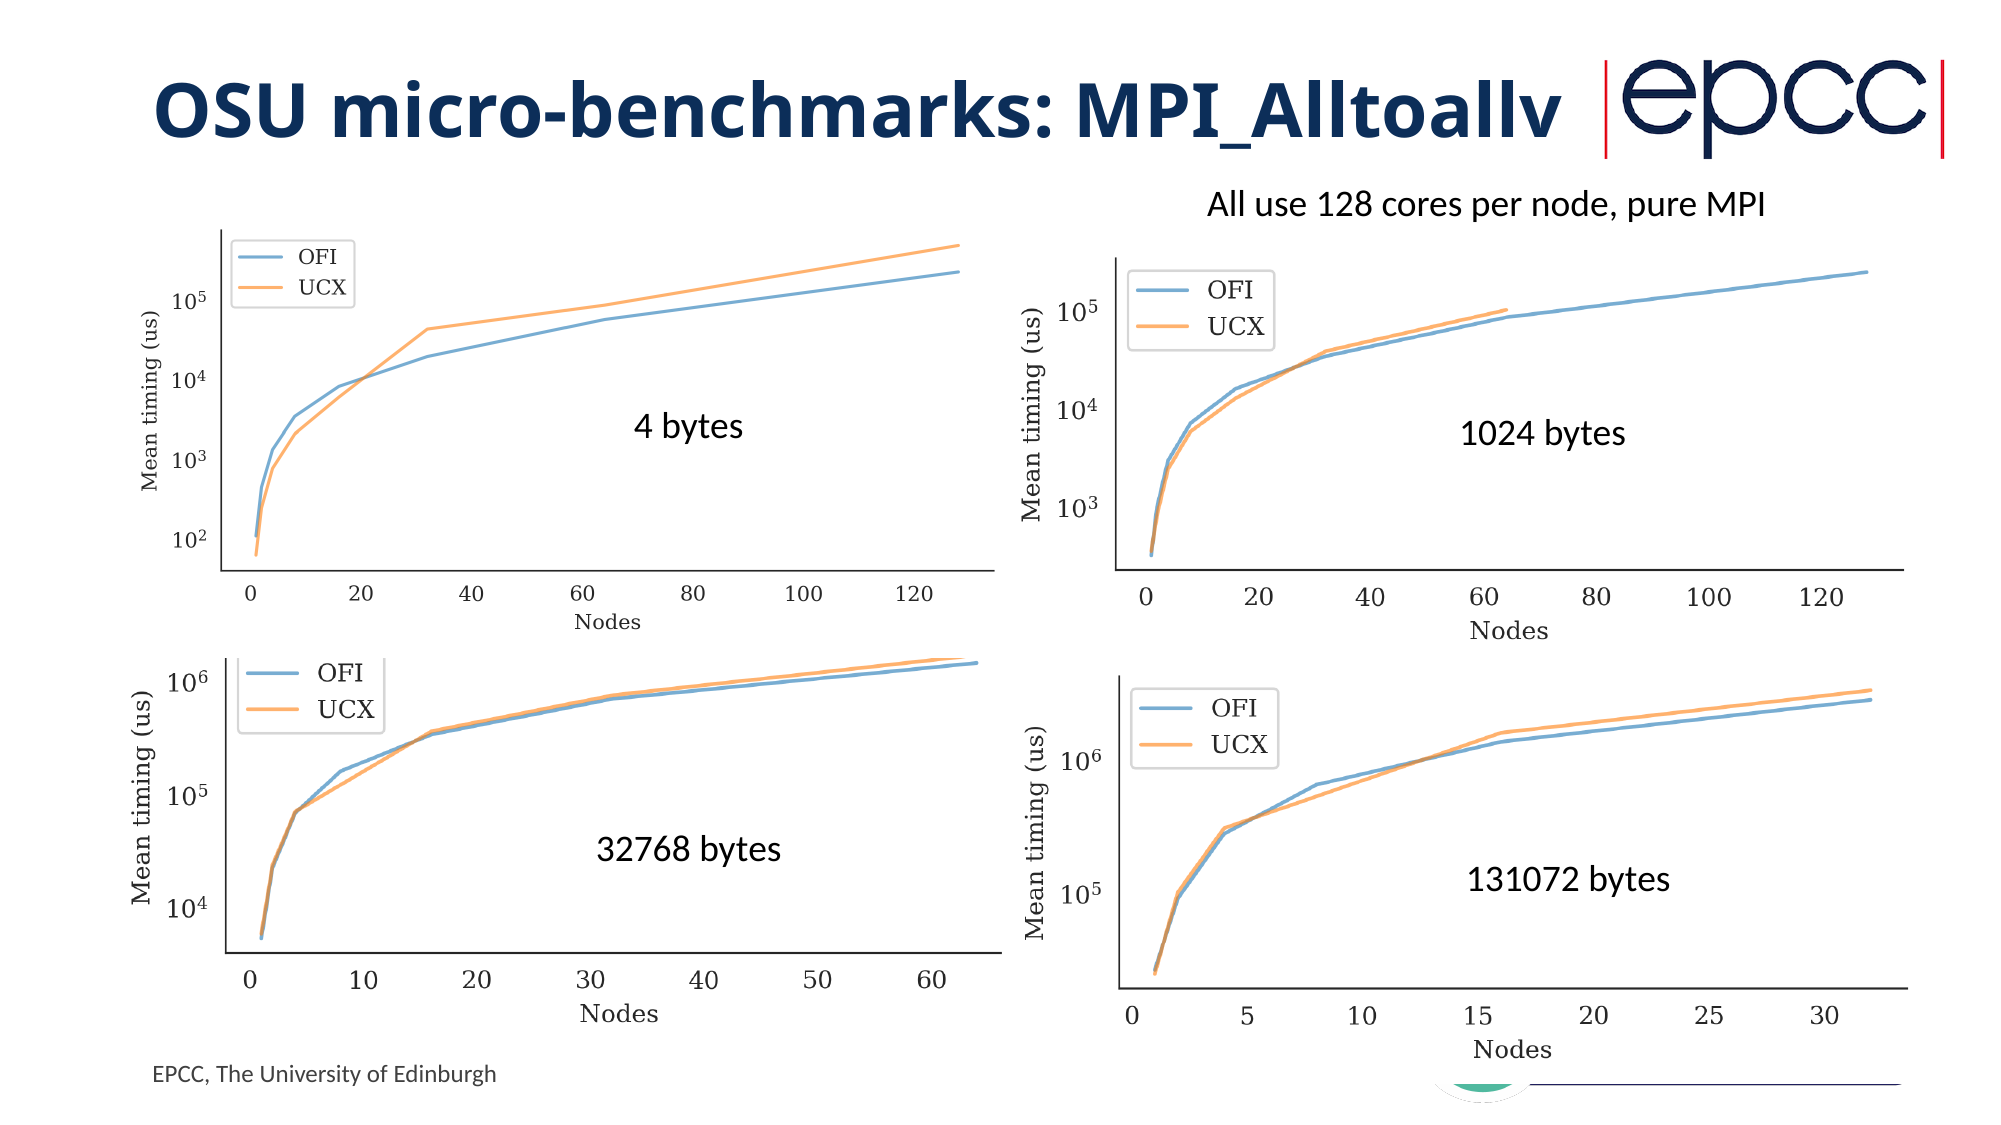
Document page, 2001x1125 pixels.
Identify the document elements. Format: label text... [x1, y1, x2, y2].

title OSU micro-benchmarks: MPI_Alltoallv [137, 59, 1863, 168]
picture [0, 49, 2000, 1125]
